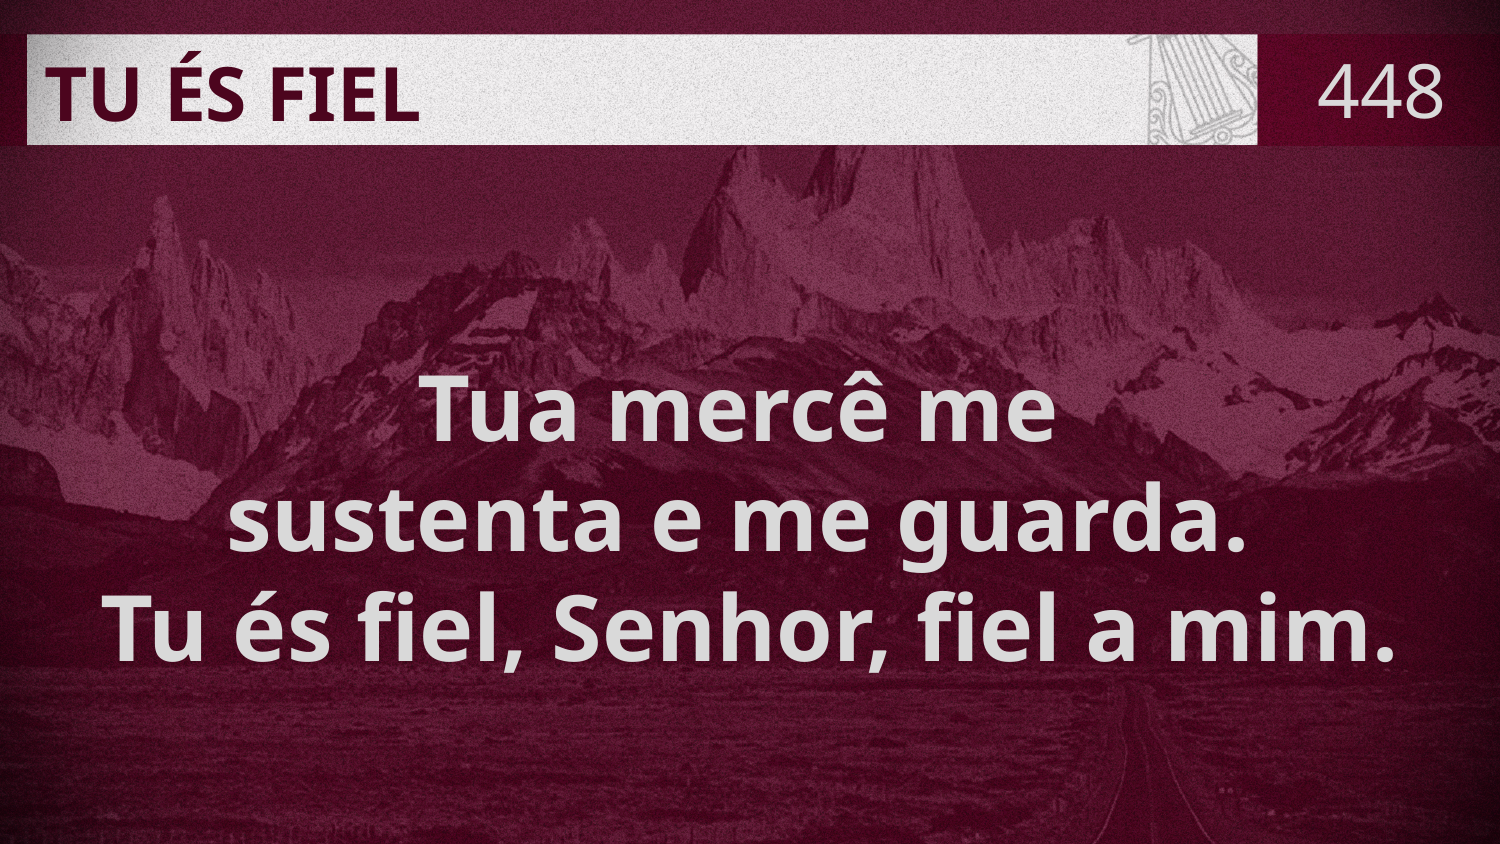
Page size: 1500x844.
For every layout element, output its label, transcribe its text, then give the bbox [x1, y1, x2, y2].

picture [0, 0, 1500, 185]
title TU ÉS FIEL [29, 33, 1258, 151]
list 448 [1281, 36, 1483, 143]
list Tua mercê me sustenta e me guarda. Tu és fiel, Senhor, fiel a mim. [0, 185, 1500, 844]
